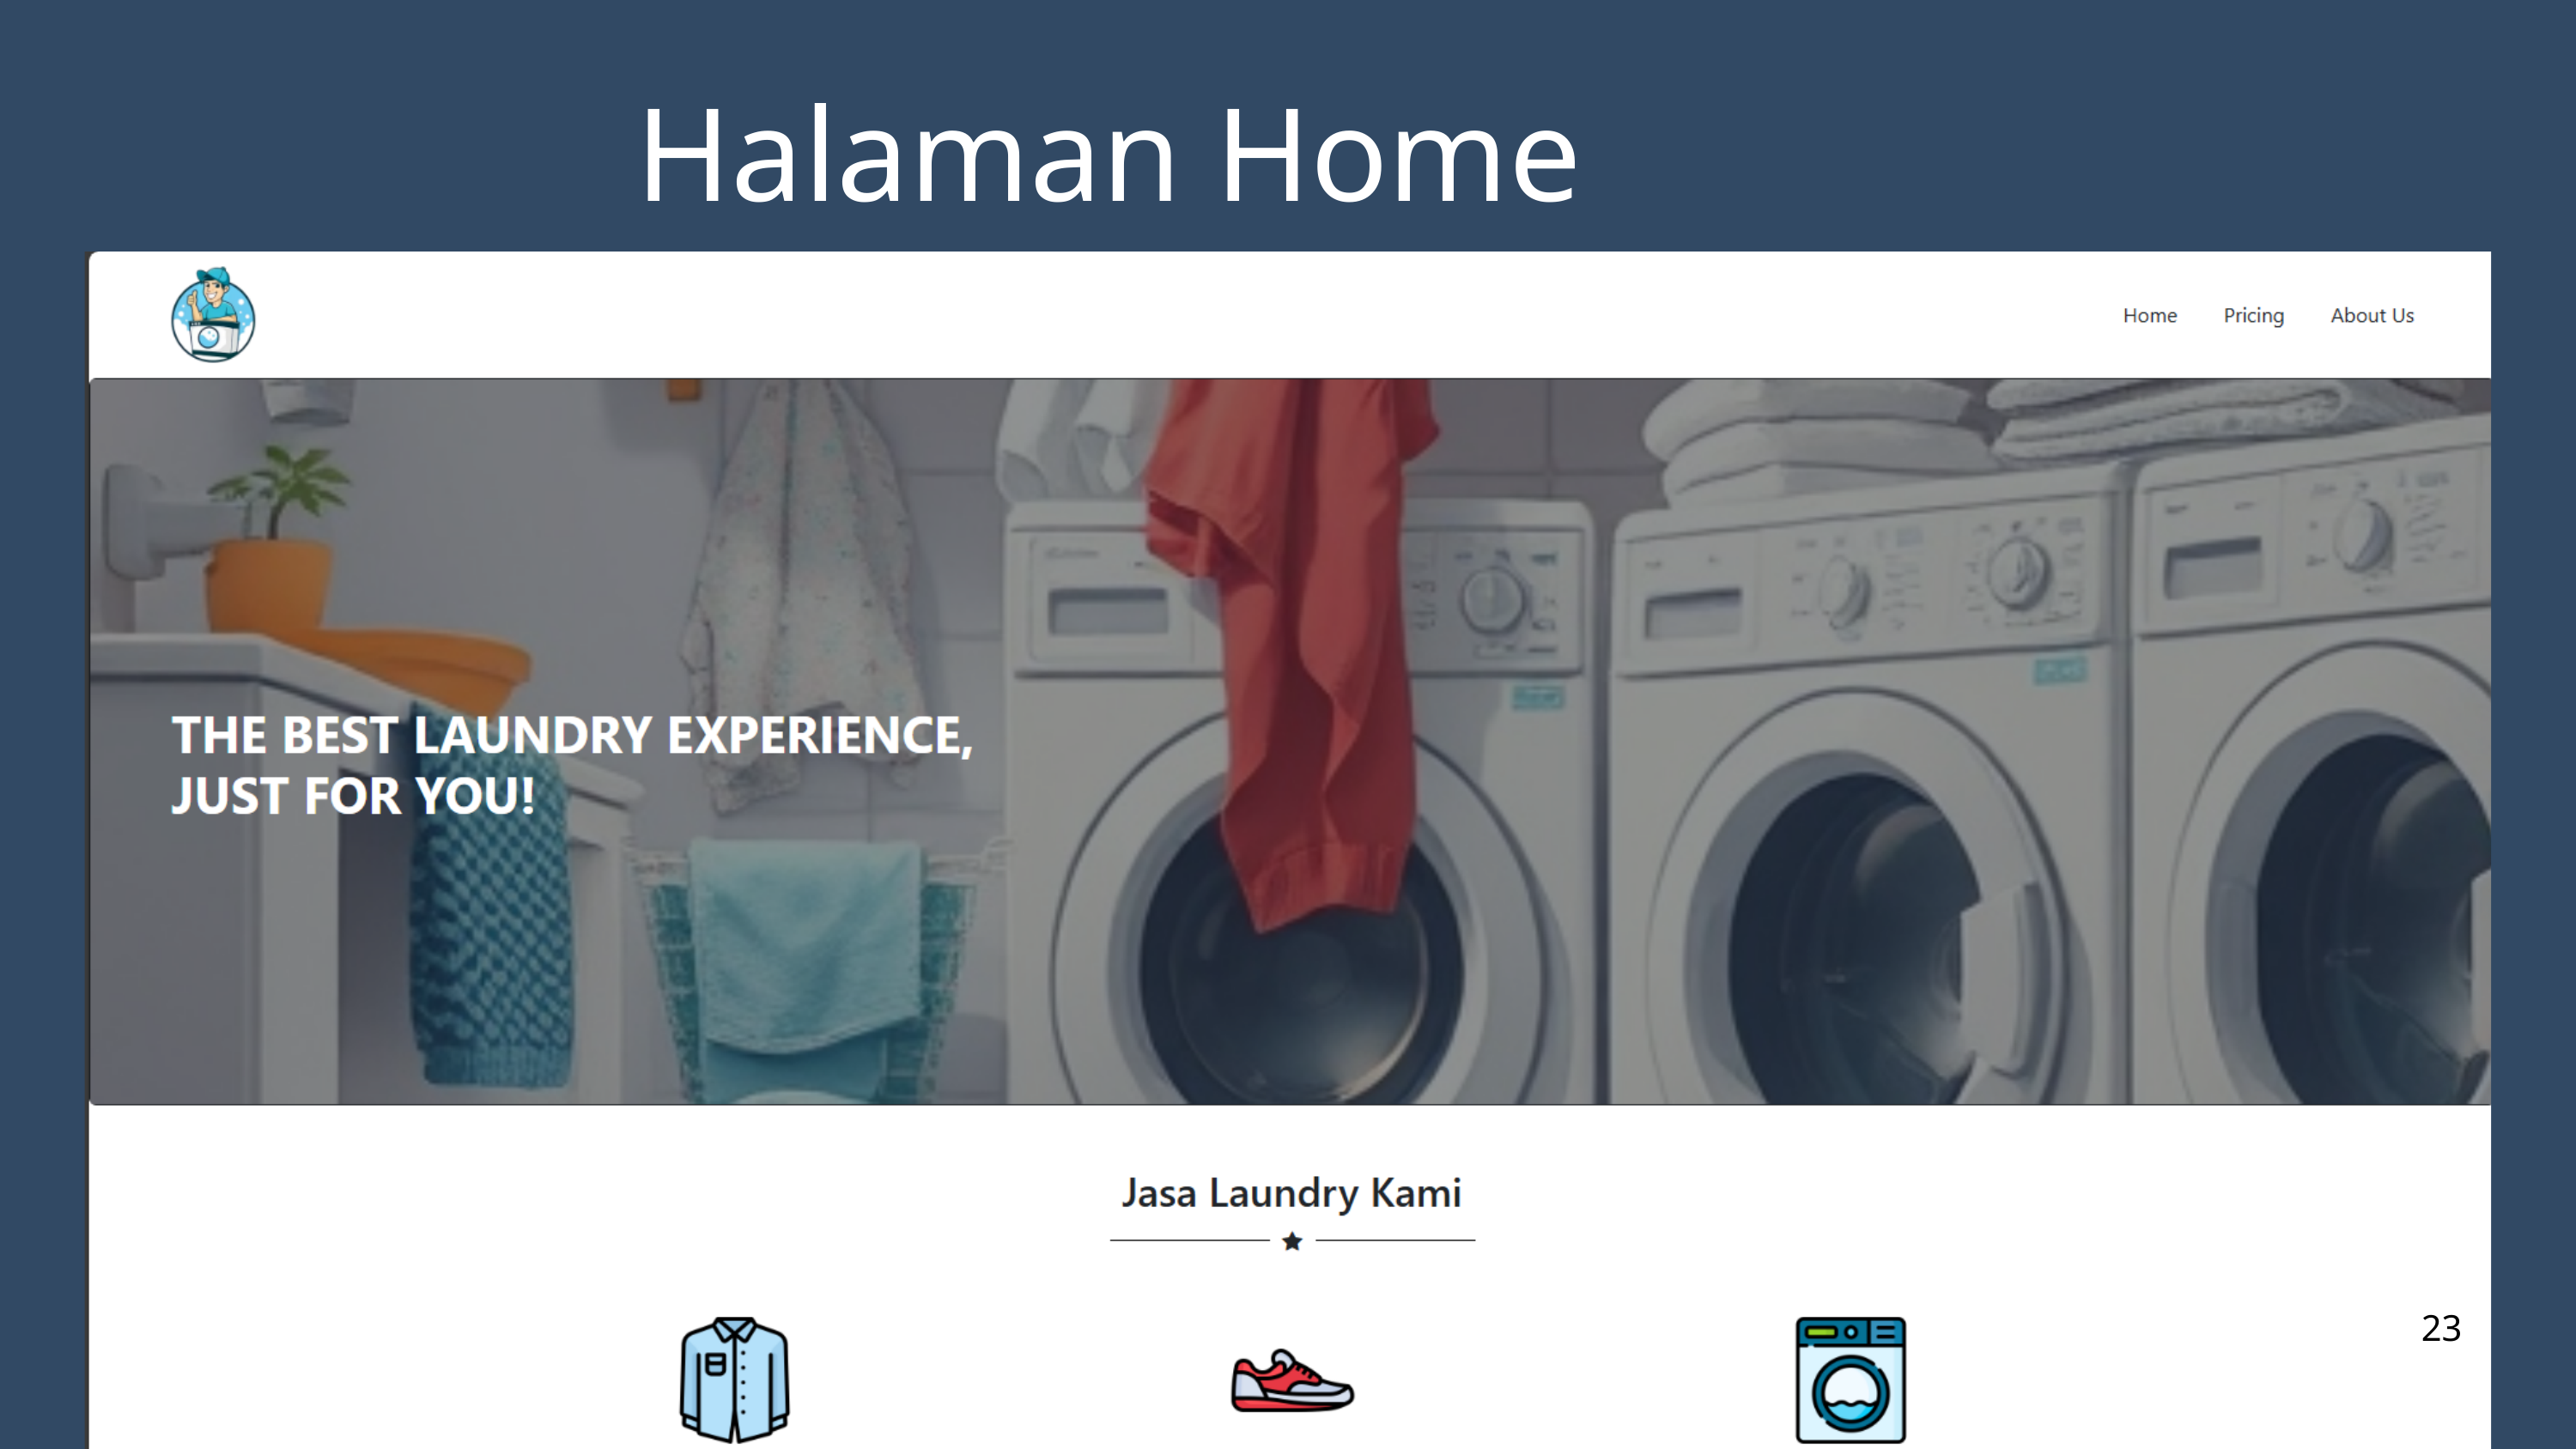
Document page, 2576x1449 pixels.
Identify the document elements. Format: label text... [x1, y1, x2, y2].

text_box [635, 72, 2576, 340]
text_box [84, 252, 2492, 1449]
text_box 23 [2421, 1298, 2463, 1349]
